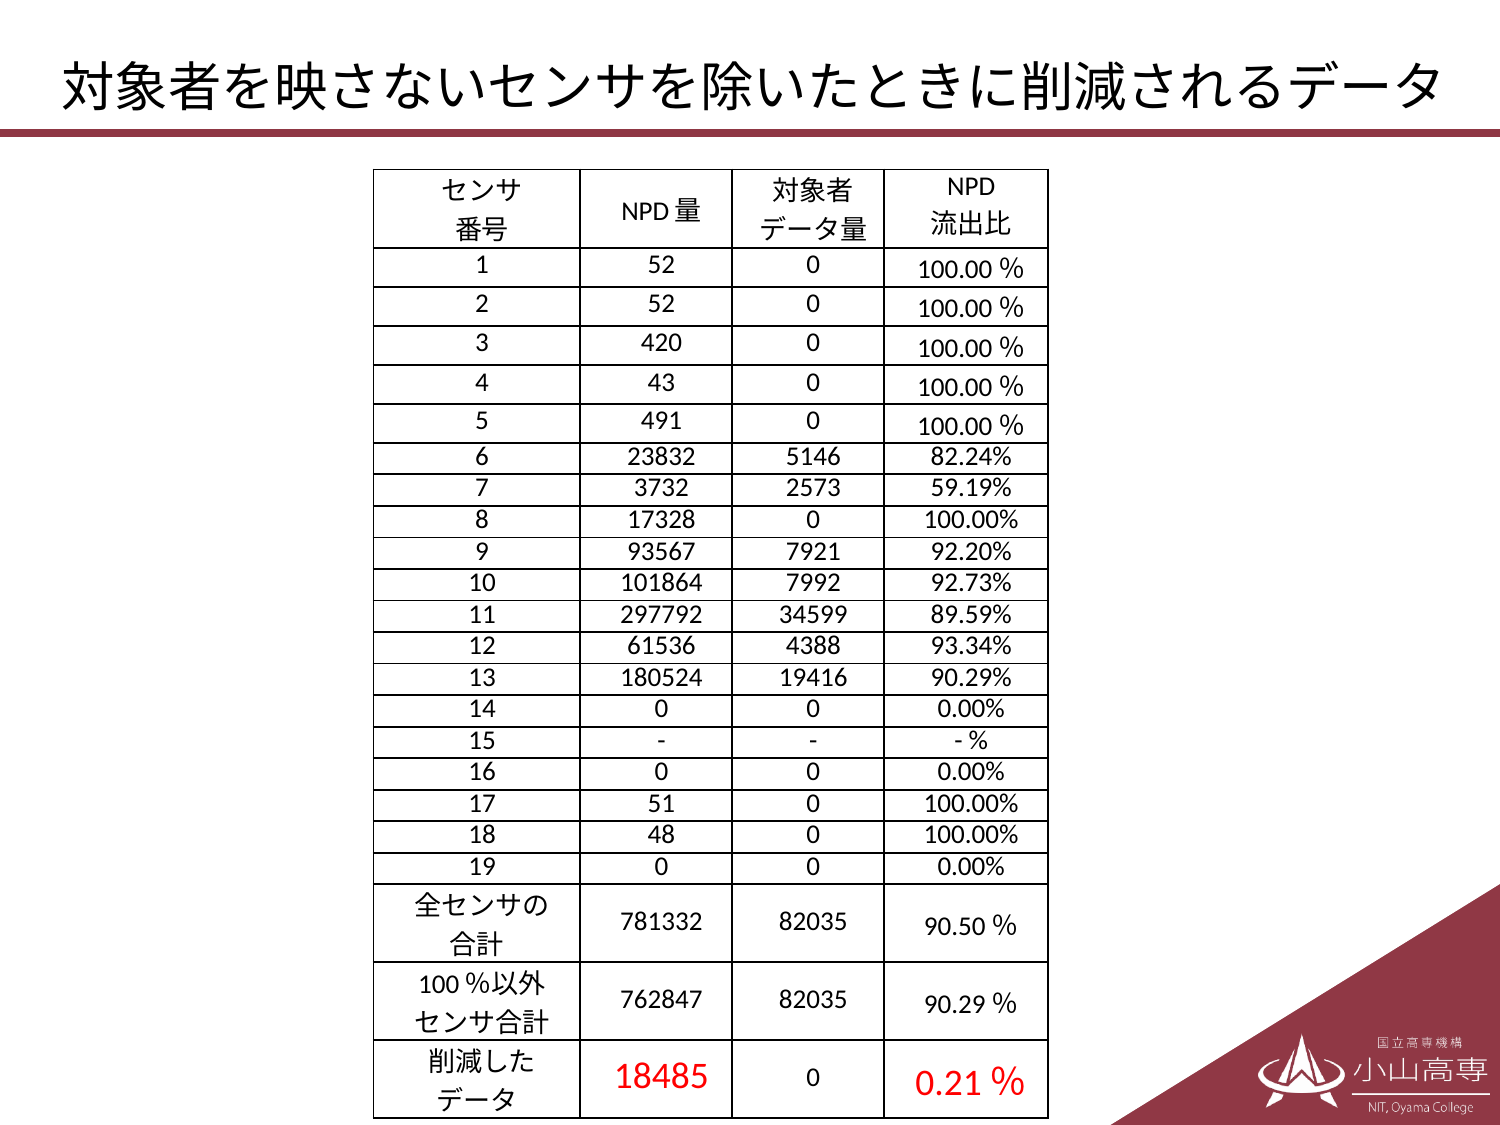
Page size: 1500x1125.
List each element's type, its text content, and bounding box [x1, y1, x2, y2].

table_cell 51 [581, 791, 731, 820]
table_cell 0 [733, 1041, 883, 1117]
table_cell 23832 [581, 444, 731, 473]
table_cell 9 [374, 538, 579, 568]
table_cell 全センサの 合計 [374, 885, 579, 961]
table_cell 92.20% [885, 538, 1047, 568]
table_cell 61536 [581, 633, 731, 663]
table_cell 6 [374, 444, 579, 473]
table_cell 100.00% [885, 822, 1047, 852]
table_cell 90.29％ [885, 963, 1047, 1039]
table_cell 180524 [581, 664, 731, 694]
table_cell 8 [374, 507, 579, 537]
table_cell 100.00％ [885, 327, 1047, 364]
table_cell - [581, 728, 731, 757]
table_cell 12 [374, 633, 579, 663]
table_cell 89.59% [885, 601, 1047, 631]
table_header センサ 番号 [374, 170, 579, 247]
table_cell 7 [374, 475, 579, 505]
table_cell 10 [374, 570, 579, 600]
table_cell 0 [581, 696, 731, 726]
table_cell 0 [581, 854, 731, 883]
table_cell 0.21％ [885, 1041, 1047, 1117]
table_cell 0.00% [885, 696, 1047, 726]
table_cell 100.00％ [885, 288, 1047, 325]
table_cell 5146 [733, 444, 883, 473]
picture [0, 129, 46, 137]
table_cell 52 [581, 288, 731, 325]
picture [1112, 885, 1500, 1125]
table_header NPD量 [581, 170, 731, 247]
table_cell 17 [374, 791, 579, 820]
table_cell 100％以外 センサ合計 [374, 963, 579, 1039]
table_cell 420 [581, 327, 731, 364]
table_cell 4 [374, 366, 579, 403]
table_cell 0 [733, 696, 883, 726]
table_cell 0 [733, 288, 883, 325]
table_cell 100.00% [885, 507, 1047, 537]
table_cell 48 [581, 822, 731, 852]
table_cell 100.00％ [885, 405, 1047, 442]
table_cell 0.00% [885, 854, 1047, 883]
table_header 対象者 データ量 [733, 170, 883, 247]
table_cell 43 [581, 366, 731, 403]
table_cell 0 [581, 759, 731, 789]
table_cell 削減した データ [374, 1041, 579, 1117]
table_cell 34599 [733, 601, 883, 631]
table_cell 762847 [581, 963, 731, 1039]
table_cell 781332 [581, 885, 731, 961]
table_cell 13 [374, 664, 579, 694]
table_cell 0 [733, 822, 883, 852]
table_cell 0 [733, 405, 883, 442]
title 対象者を映さないセンサを除いたときに削減されるデータ [46, 34, 1487, 144]
table_cell 90.50％ [885, 885, 1047, 961]
table_cell 19416 [733, 664, 883, 694]
table_cell 0 [733, 854, 883, 883]
table_cell 0 [733, 759, 883, 789]
table_cell 7992 [733, 570, 883, 600]
table_cell 100.00％ [885, 366, 1047, 403]
table_cell 17328 [581, 507, 731, 537]
table_cell 18 [374, 822, 579, 852]
table_cell 1 [374, 249, 579, 286]
table_cell 0 [733, 507, 883, 537]
table_cell 0 [733, 327, 883, 364]
table_cell 82035 [733, 963, 883, 1039]
table_cell 5 [374, 405, 579, 442]
table_cell 59.19% [885, 475, 1047, 505]
table_cell 100.00％ [885, 249, 1047, 286]
table_cell 82.24% [885, 444, 1047, 473]
table_cell 19 [374, 854, 579, 883]
table_cell 15 [374, 728, 579, 757]
table_cell 297792 [581, 601, 731, 631]
table_cell 491 [581, 405, 731, 442]
table_cell 0 [733, 791, 883, 820]
table_cell 82035 [733, 885, 883, 961]
table_cell 0 [733, 249, 883, 286]
table_cell 7921 [733, 538, 883, 568]
table_cell 2573 [733, 475, 883, 505]
table_cell 14 [374, 696, 579, 726]
table_cell 2 [374, 288, 579, 325]
table_cell 4388 [733, 633, 883, 663]
table_cell 90.29% [885, 664, 1047, 694]
table_cell 0.00% [885, 759, 1047, 789]
table_cell 100.00% [885, 791, 1047, 820]
table_cell 11 [374, 601, 579, 631]
picture [1487, 129, 1500, 137]
table_cell - % [885, 728, 1047, 757]
table_cell 93.34% [885, 633, 1047, 663]
table_cell 3 [374, 327, 579, 364]
table_header NPD 流出比 [885, 170, 1047, 247]
table_cell 0 [733, 366, 883, 403]
table_cell - [733, 728, 883, 757]
table_cell 101864 [581, 570, 731, 600]
table_cell 18485 [581, 1041, 731, 1117]
table_cell 92.73% [885, 570, 1047, 600]
table_cell 3732 [581, 475, 731, 505]
table_cell 16 [374, 759, 579, 789]
table_cell 93567 [581, 538, 731, 568]
table_cell 52 [581, 249, 731, 286]
